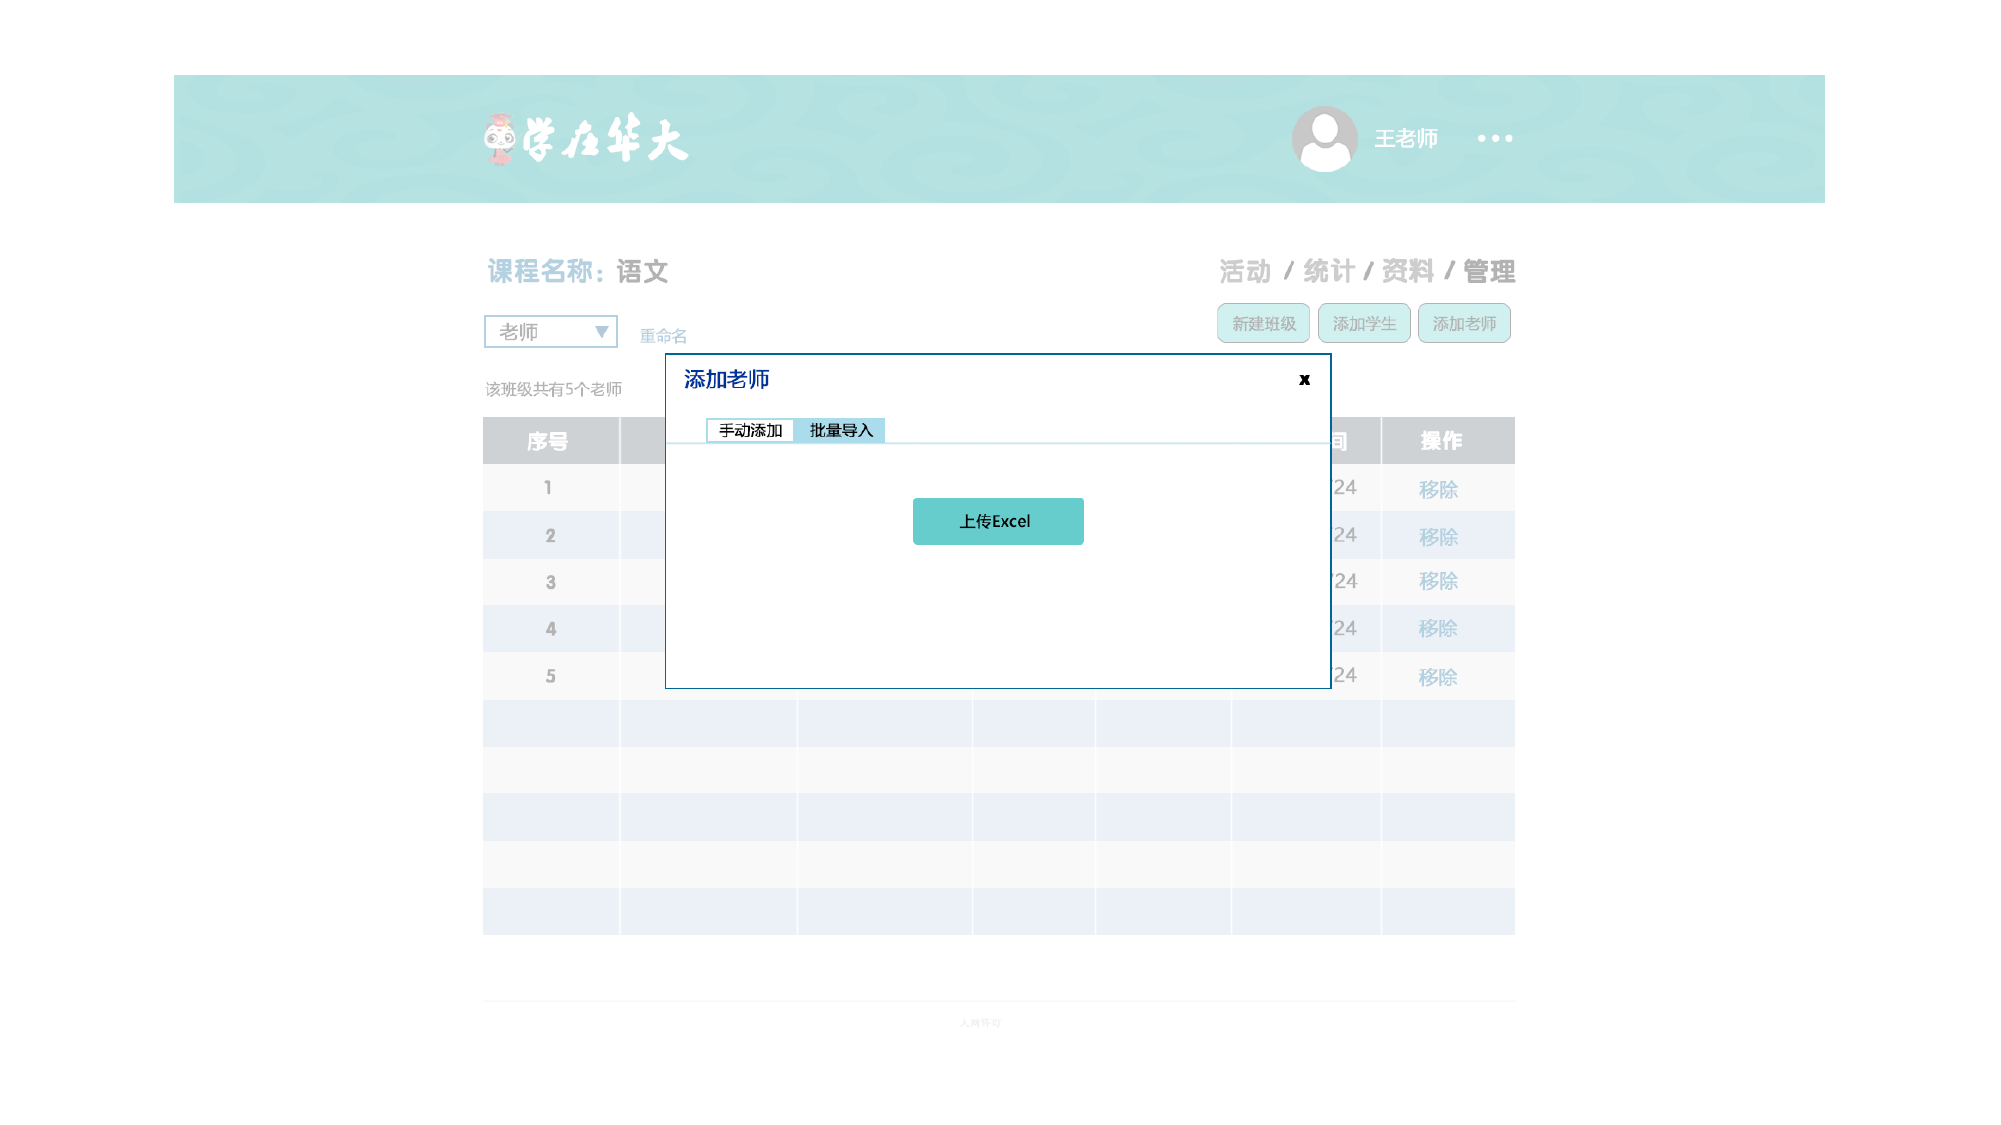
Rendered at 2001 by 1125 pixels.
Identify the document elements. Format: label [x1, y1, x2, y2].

picture [174, 75, 1825, 1050]
